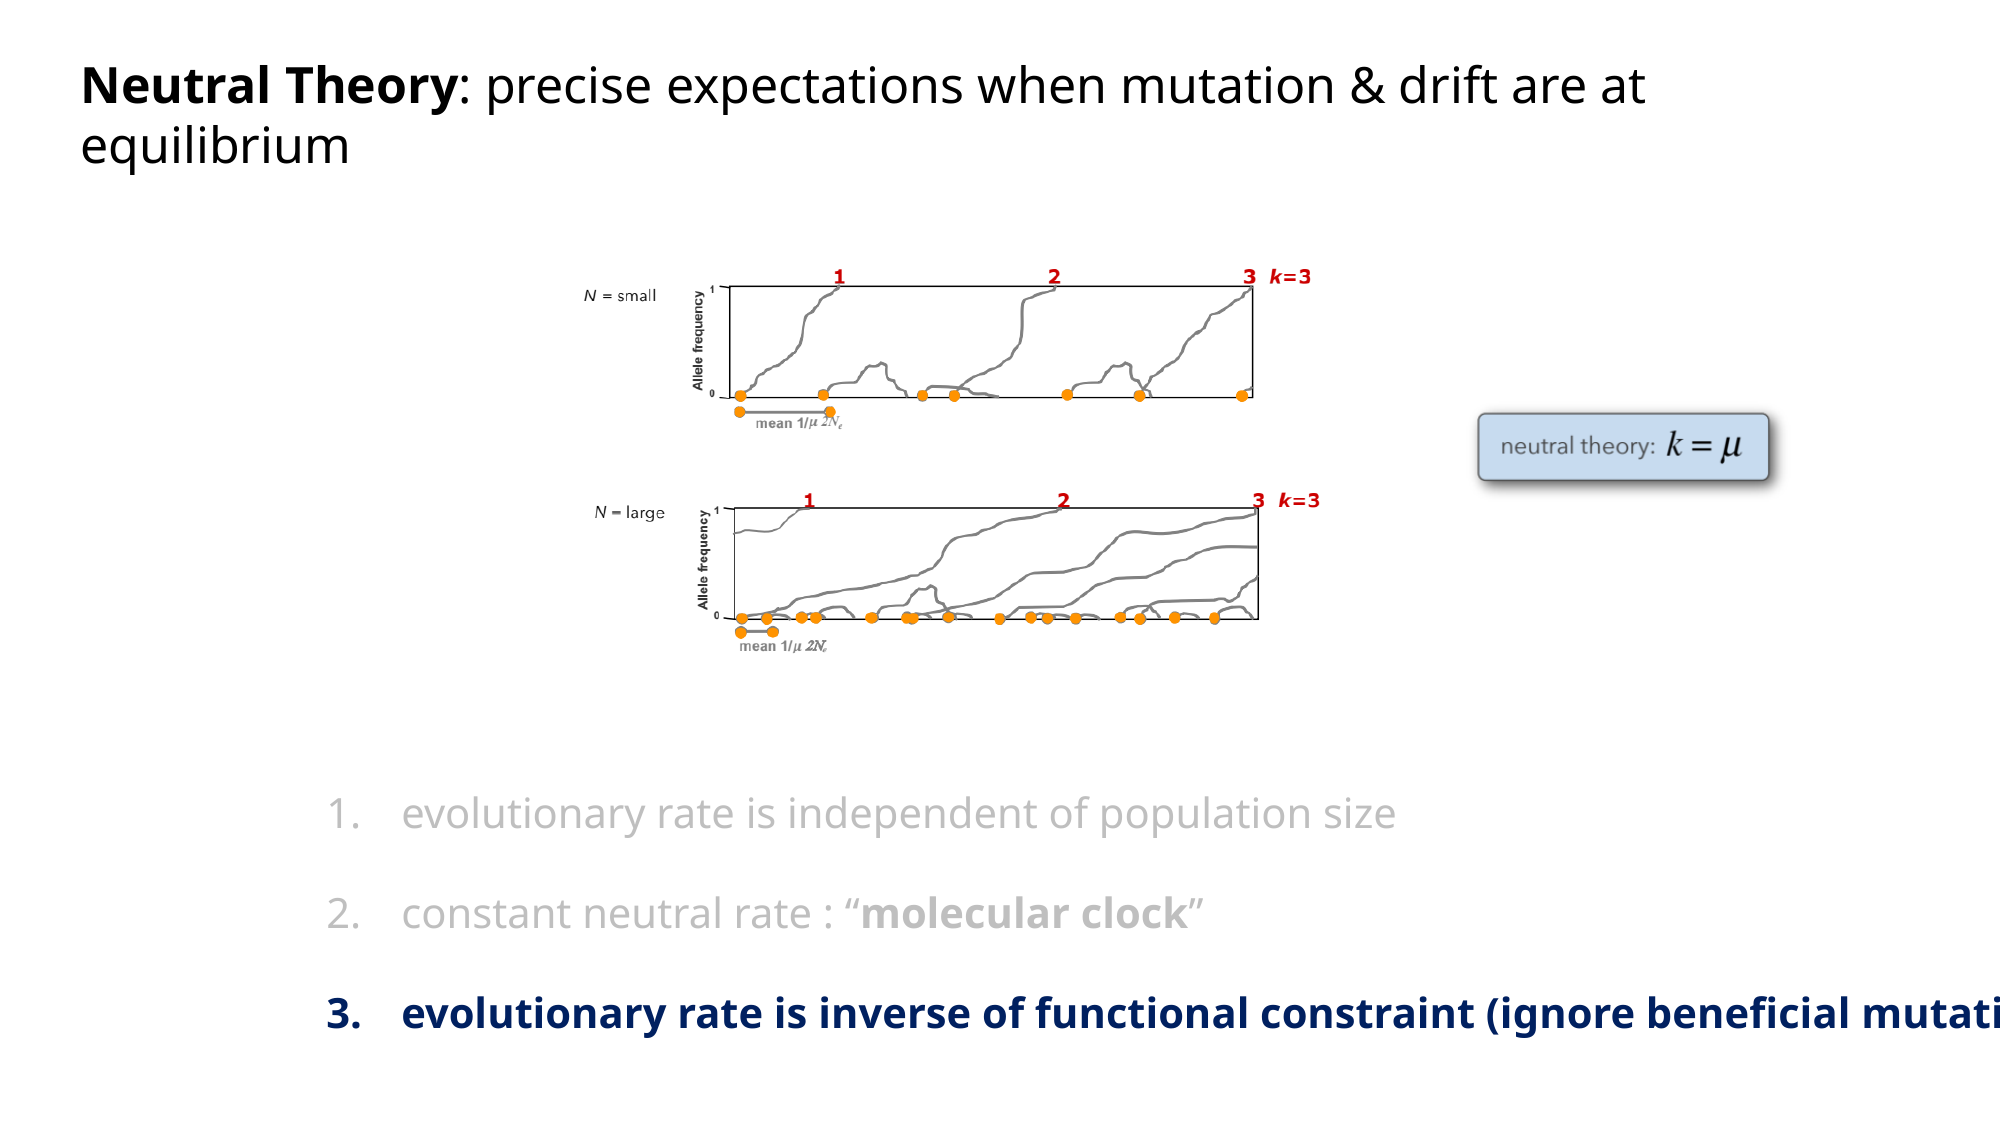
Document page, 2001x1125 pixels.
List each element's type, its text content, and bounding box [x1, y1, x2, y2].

picture [1462, 397, 1793, 504]
picture [573, 184, 1377, 689]
text_box Neutral Theory: precise expectations when mutation & drift are at equilibrium [65, 45, 1935, 181]
text_box evolutionary rate is independent of population size constant neutral rate : “molecular clock” evolutionary rate is inverse of functional constraint (ignore beneficial mutations) [311, 779, 2000, 1095]
